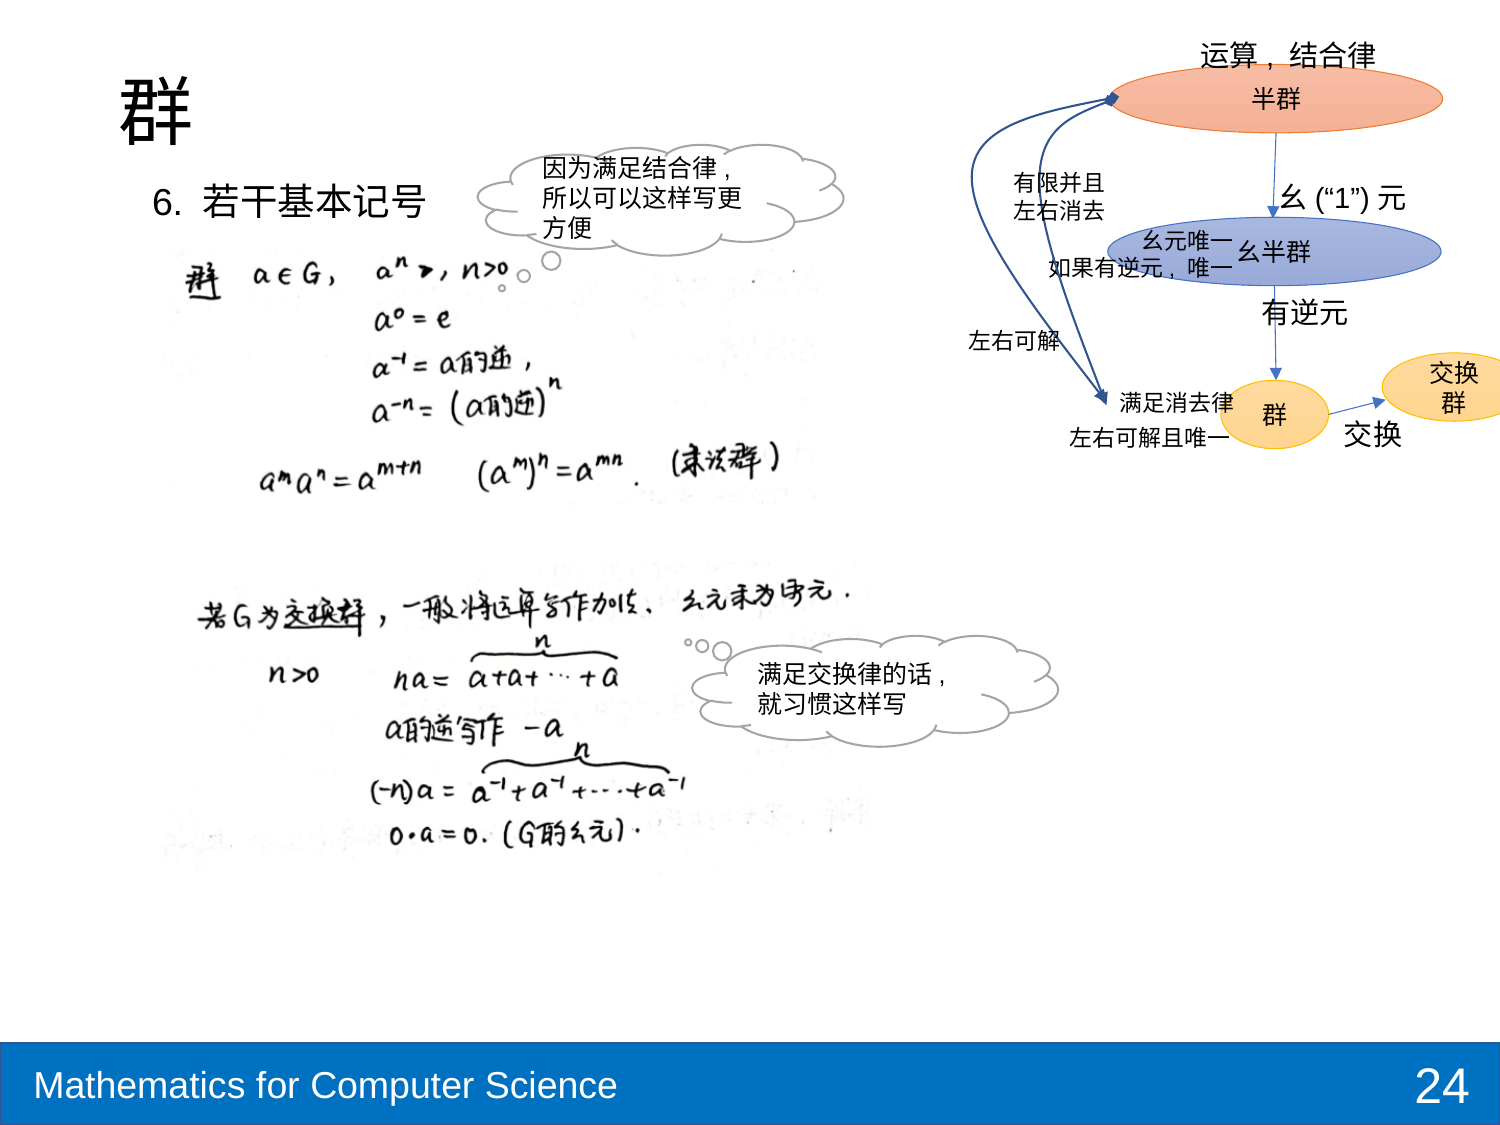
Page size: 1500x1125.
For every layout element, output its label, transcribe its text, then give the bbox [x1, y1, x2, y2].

text_box 因为满足结合律, 所以可以这样写更方便 [476, 143, 845, 249]
text_box 满足交换律的话, 就习惯这样写 [870, 634, 1060, 748]
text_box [952, 29, 1500, 460]
picture [161, 249, 818, 505]
title 群 [103, 59, 952, 171]
text_box 6. 若干基本记号 [137, 170, 443, 231]
picture [161, 562, 870, 875]
slide_number 24 [1147, 1054, 1485, 1114]
